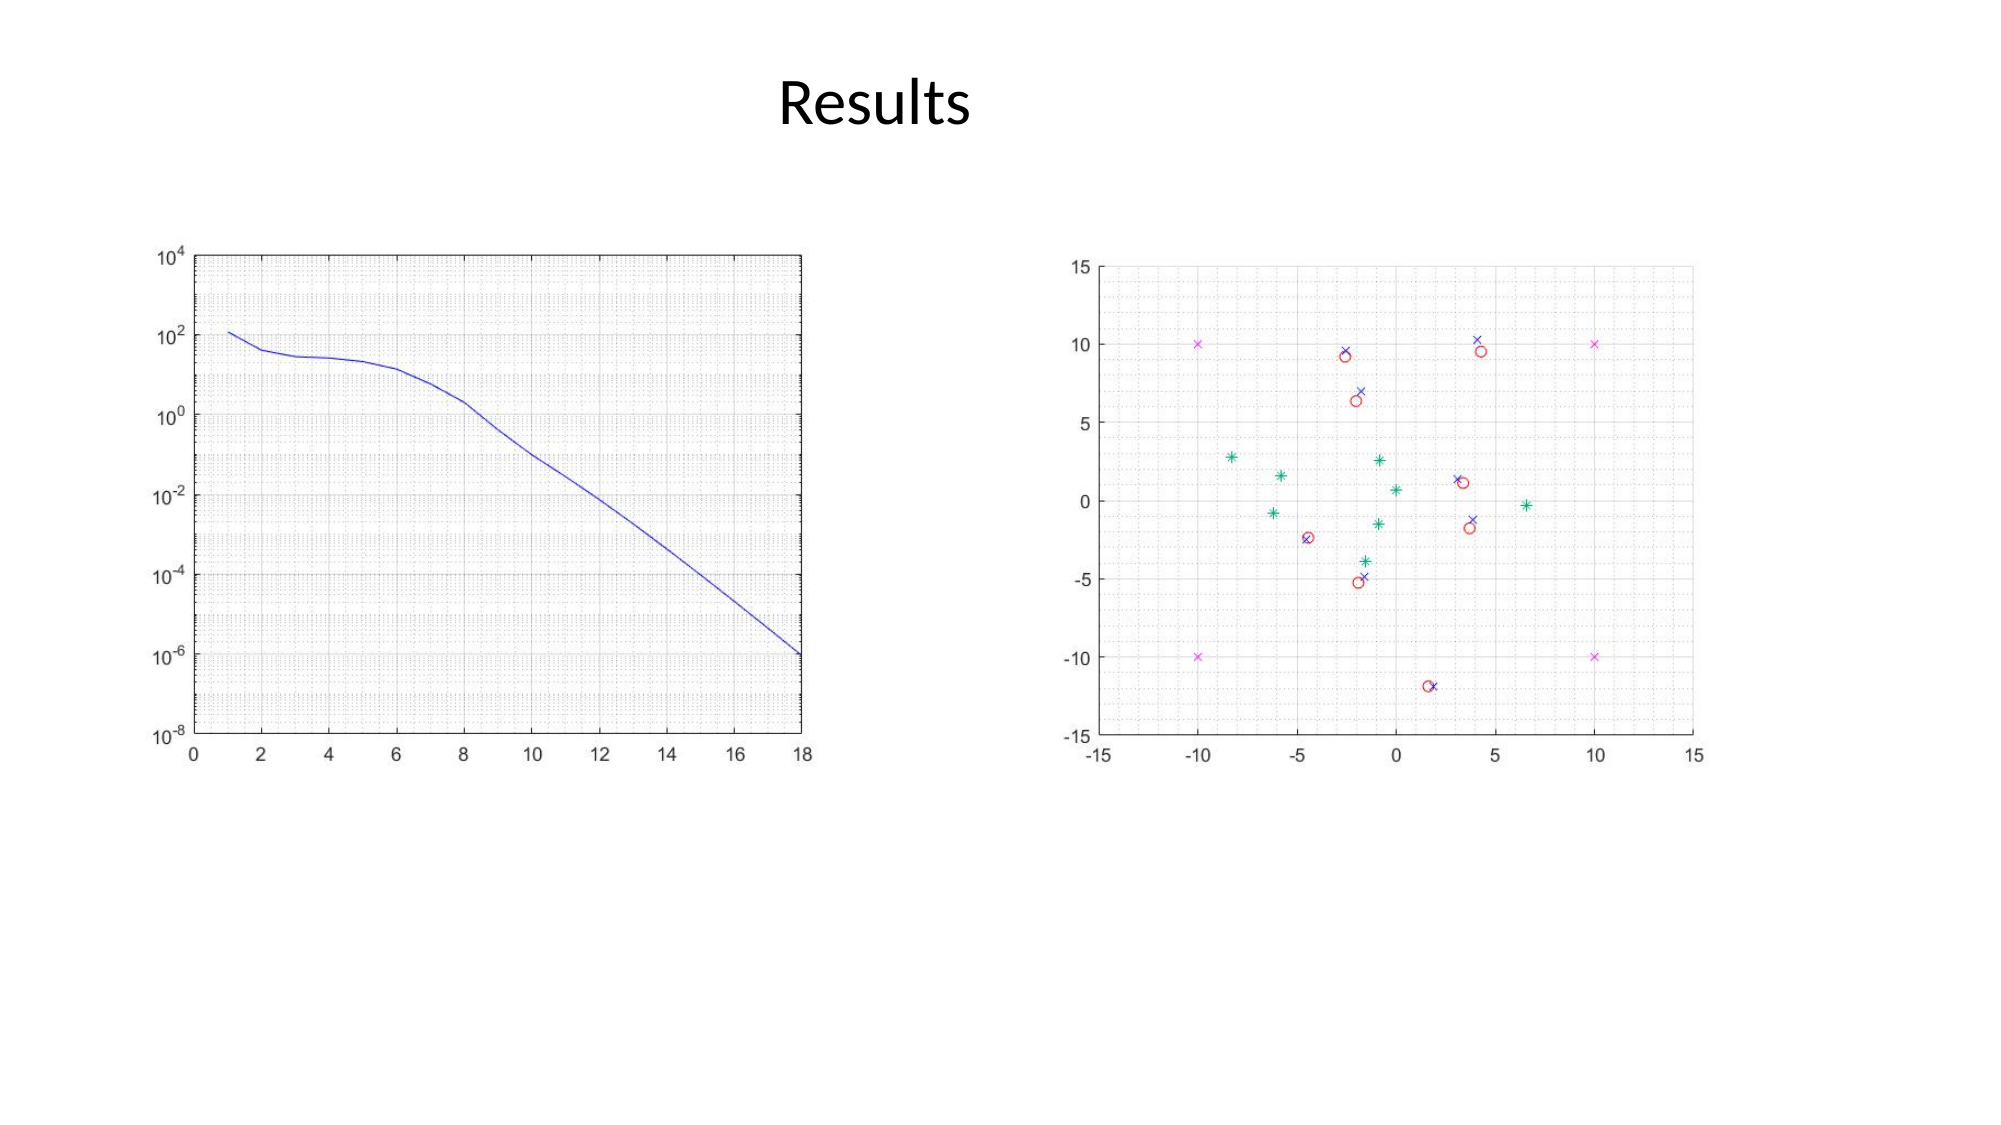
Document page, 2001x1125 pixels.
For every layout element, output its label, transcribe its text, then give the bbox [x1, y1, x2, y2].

picture [999, 223, 1766, 799]
text_box Results [483, 50, 1267, 146]
picture [92, 211, 876, 799]
